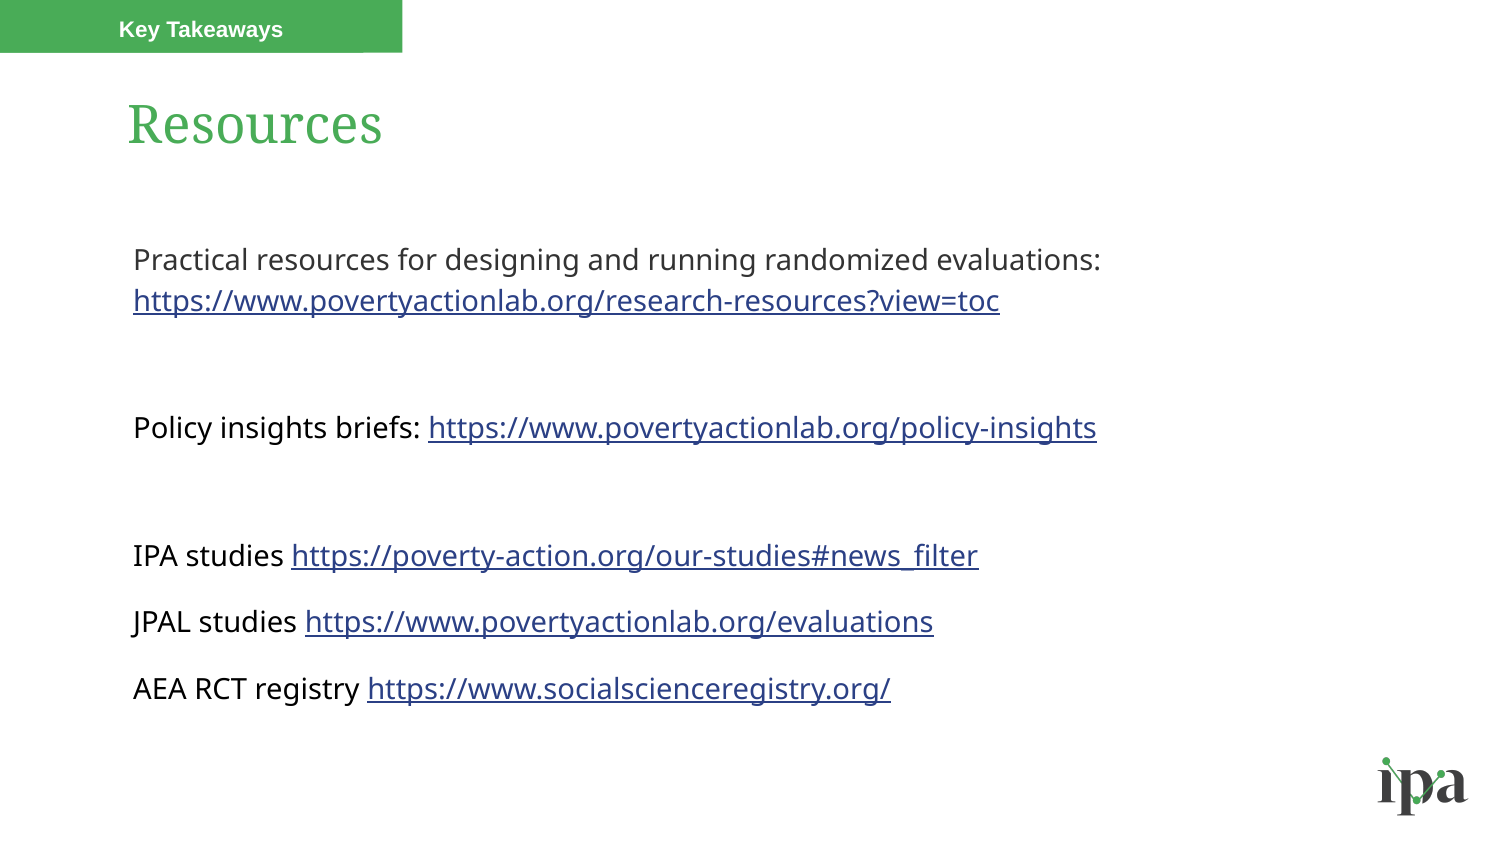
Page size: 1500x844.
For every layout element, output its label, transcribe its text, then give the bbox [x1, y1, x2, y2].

text_box Practical resources for designing and running randomized evaluations: https://www.povertyactionlab.org/research-resources?view=toc Policy insights briefs: https://www.povertyactionlab.org/policy-insights IPA studies https://poverty-action.org/our-studies#news_filter JPAL studies https://www.povertyactionlab.org/evaluations AEA RCT registry https://www.socialscienceregistry.org/ [118, 220, 1382, 786]
picture [1371, 752, 1473, 820]
text_box Key Takeaways [0, 0, 403, 53]
title Resources [112, 75, 1407, 169]
